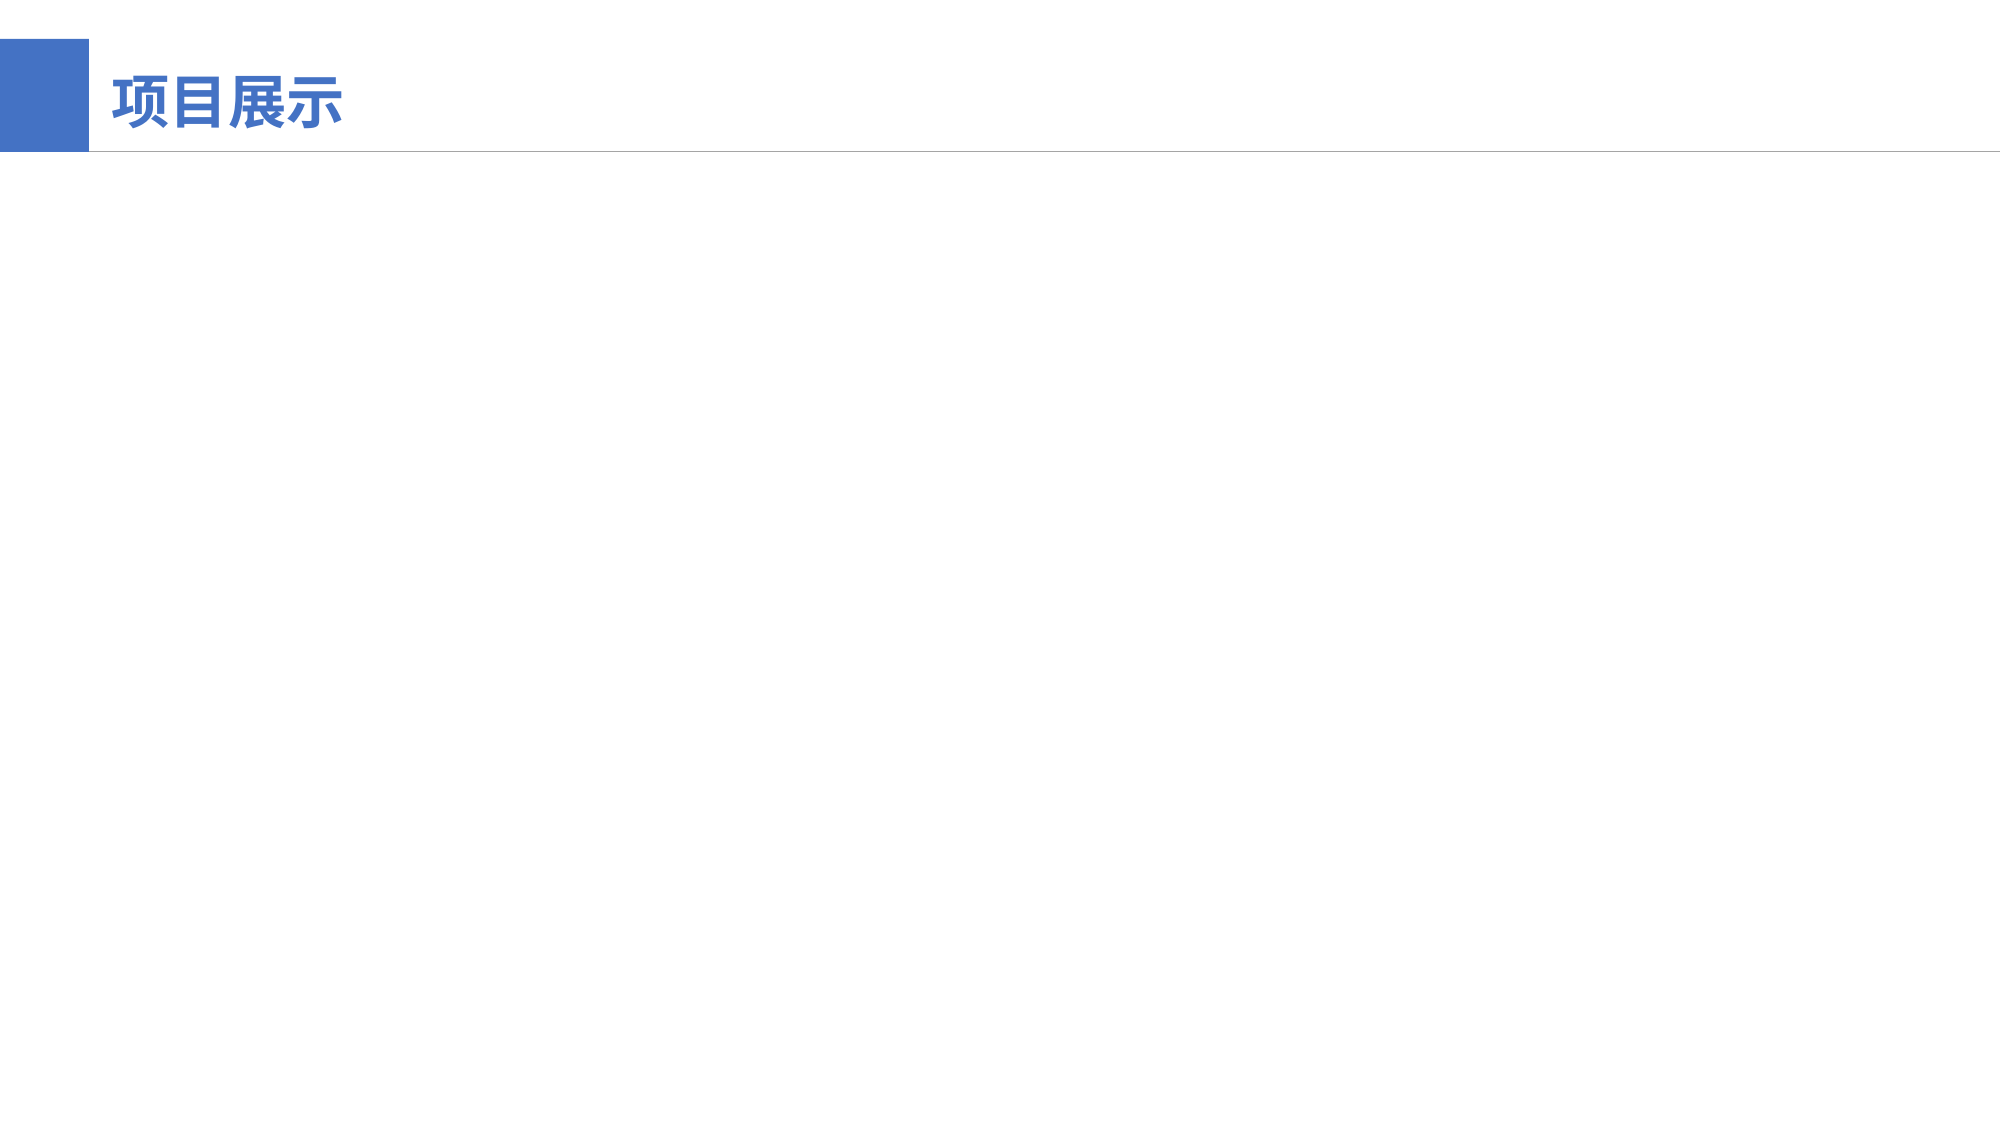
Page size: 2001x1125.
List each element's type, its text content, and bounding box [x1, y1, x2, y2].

list 项目展示 [96, 57, 880, 144]
